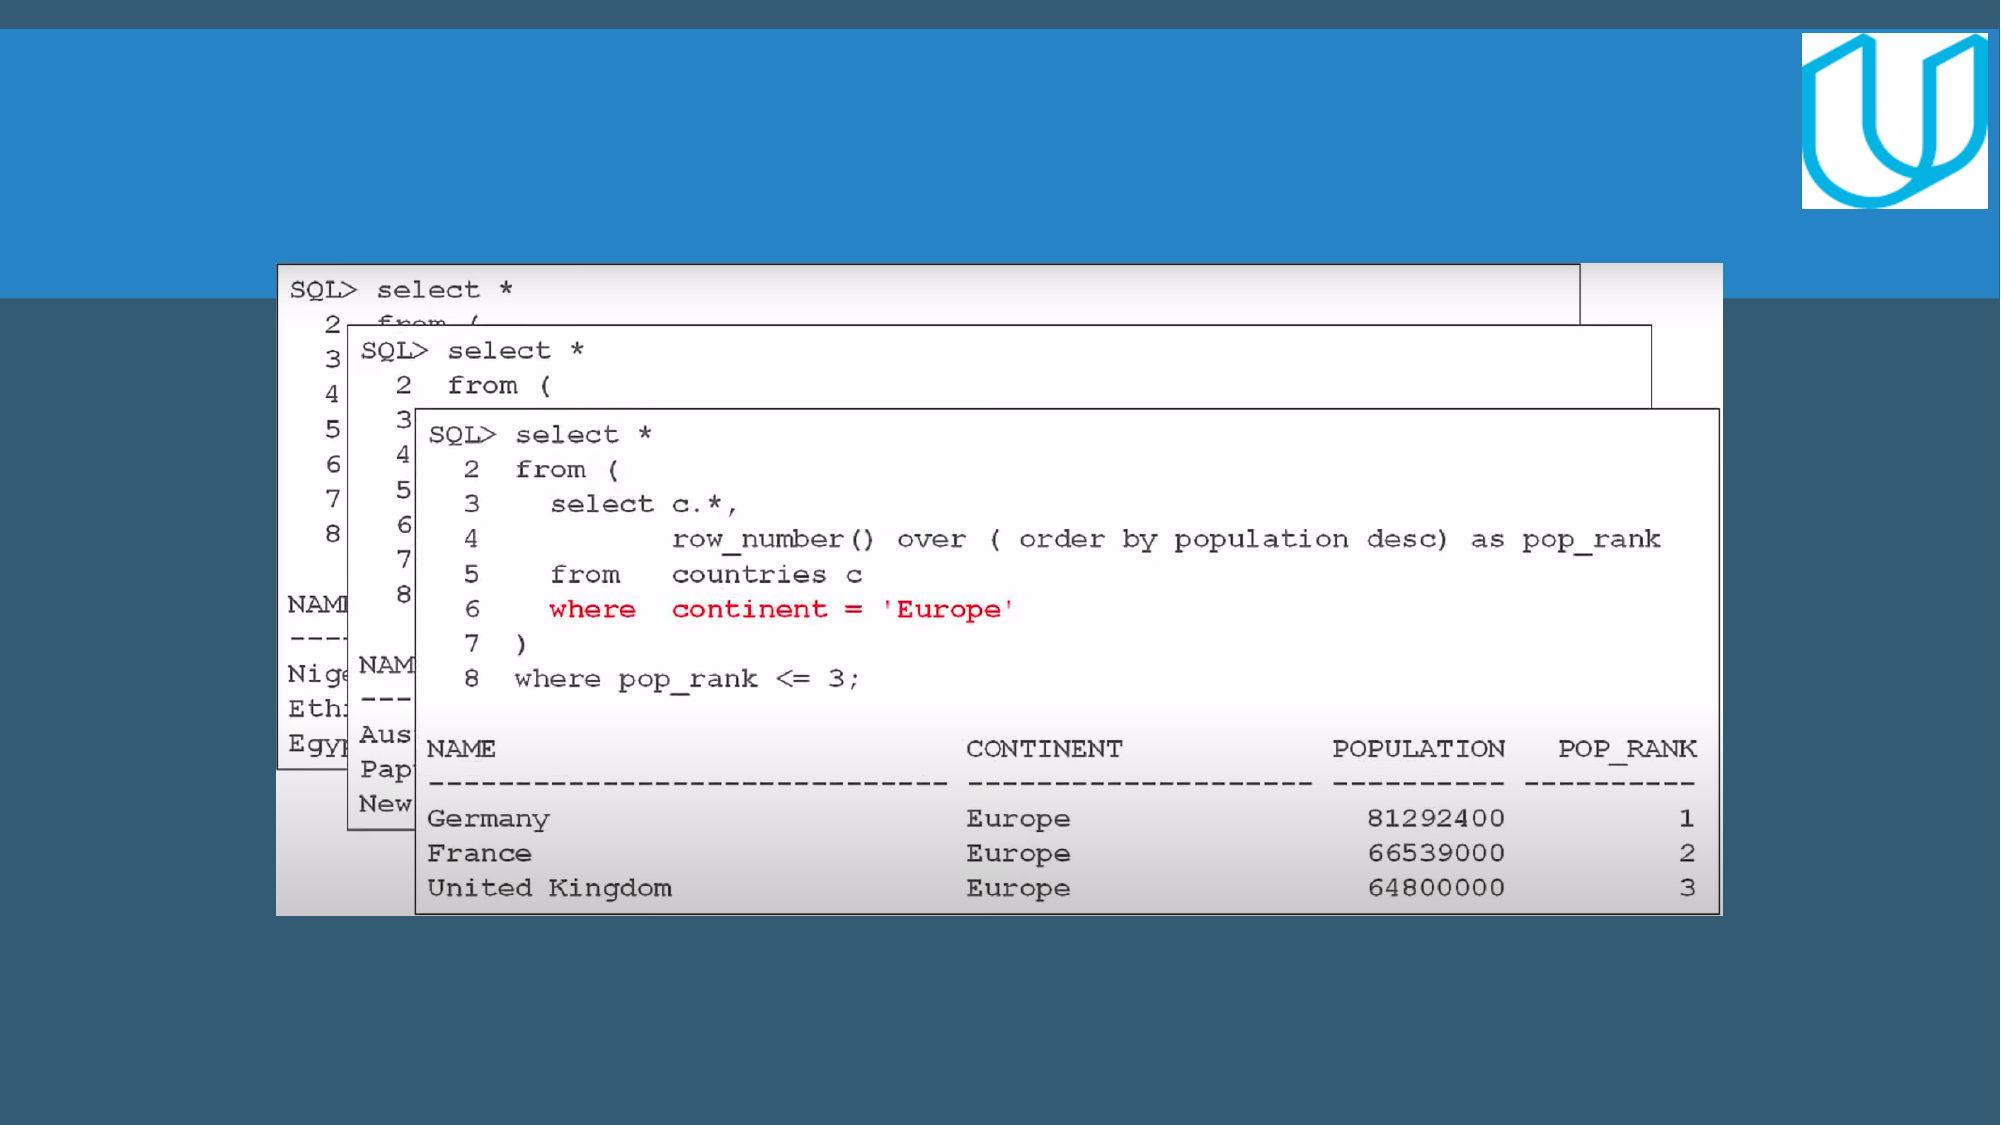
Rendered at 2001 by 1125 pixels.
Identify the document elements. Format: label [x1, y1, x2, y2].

picture [1900, 175, 1911, 189]
picture [1802, 33, 1988, 167]
picture [1900, 124, 1988, 209]
picture [1932, 48, 1973, 166]
picture [276, 262, 1724, 916]
text_box [99, 44, 1900, 233]
